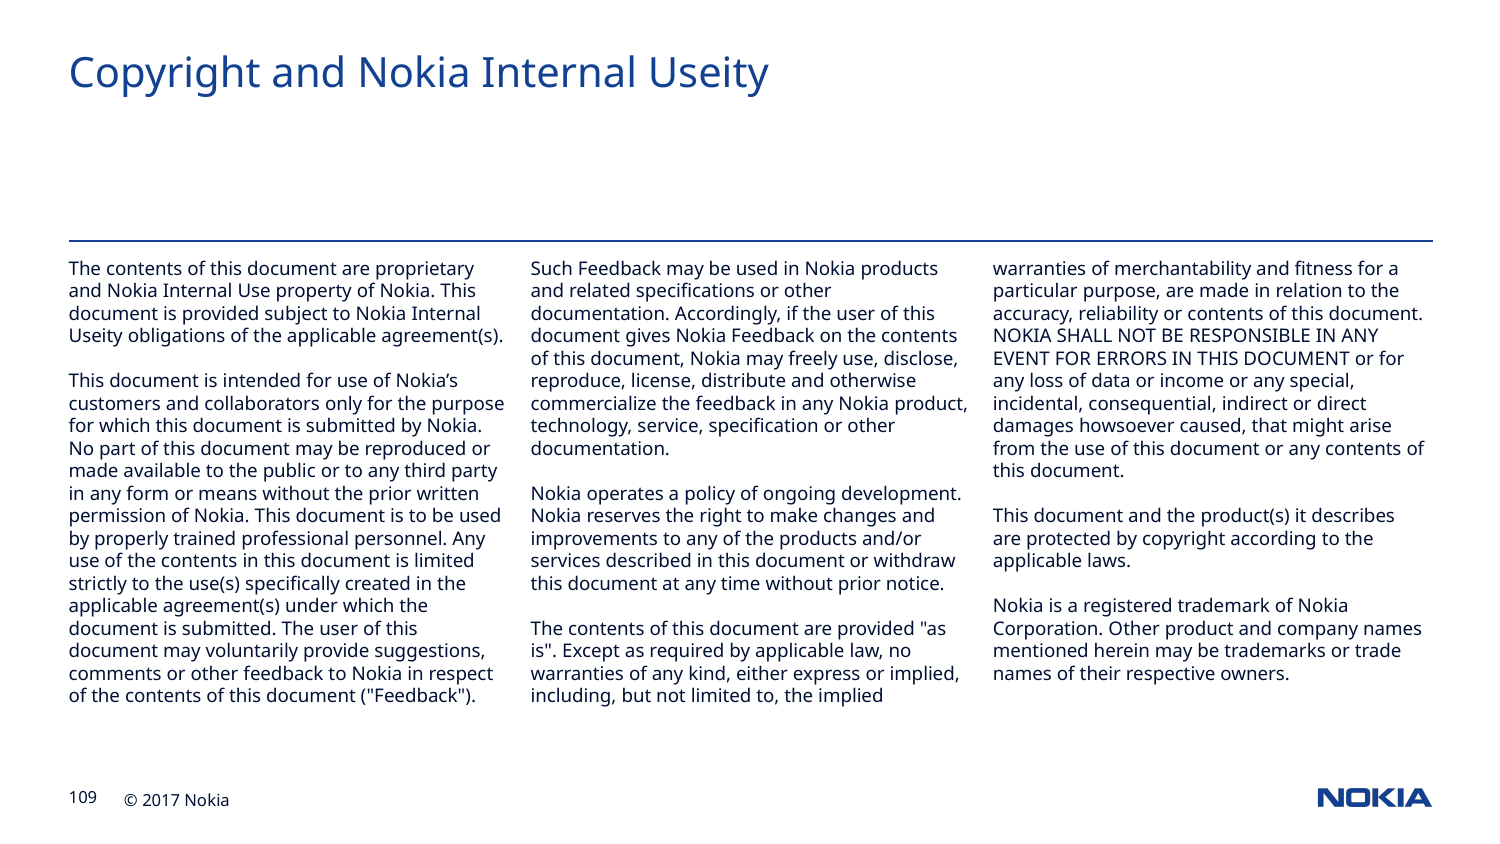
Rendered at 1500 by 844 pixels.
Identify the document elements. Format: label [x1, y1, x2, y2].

list [68, 256, 1432, 718]
list [68, 46, 1432, 148]
picture [1292, 762, 1458, 833]
